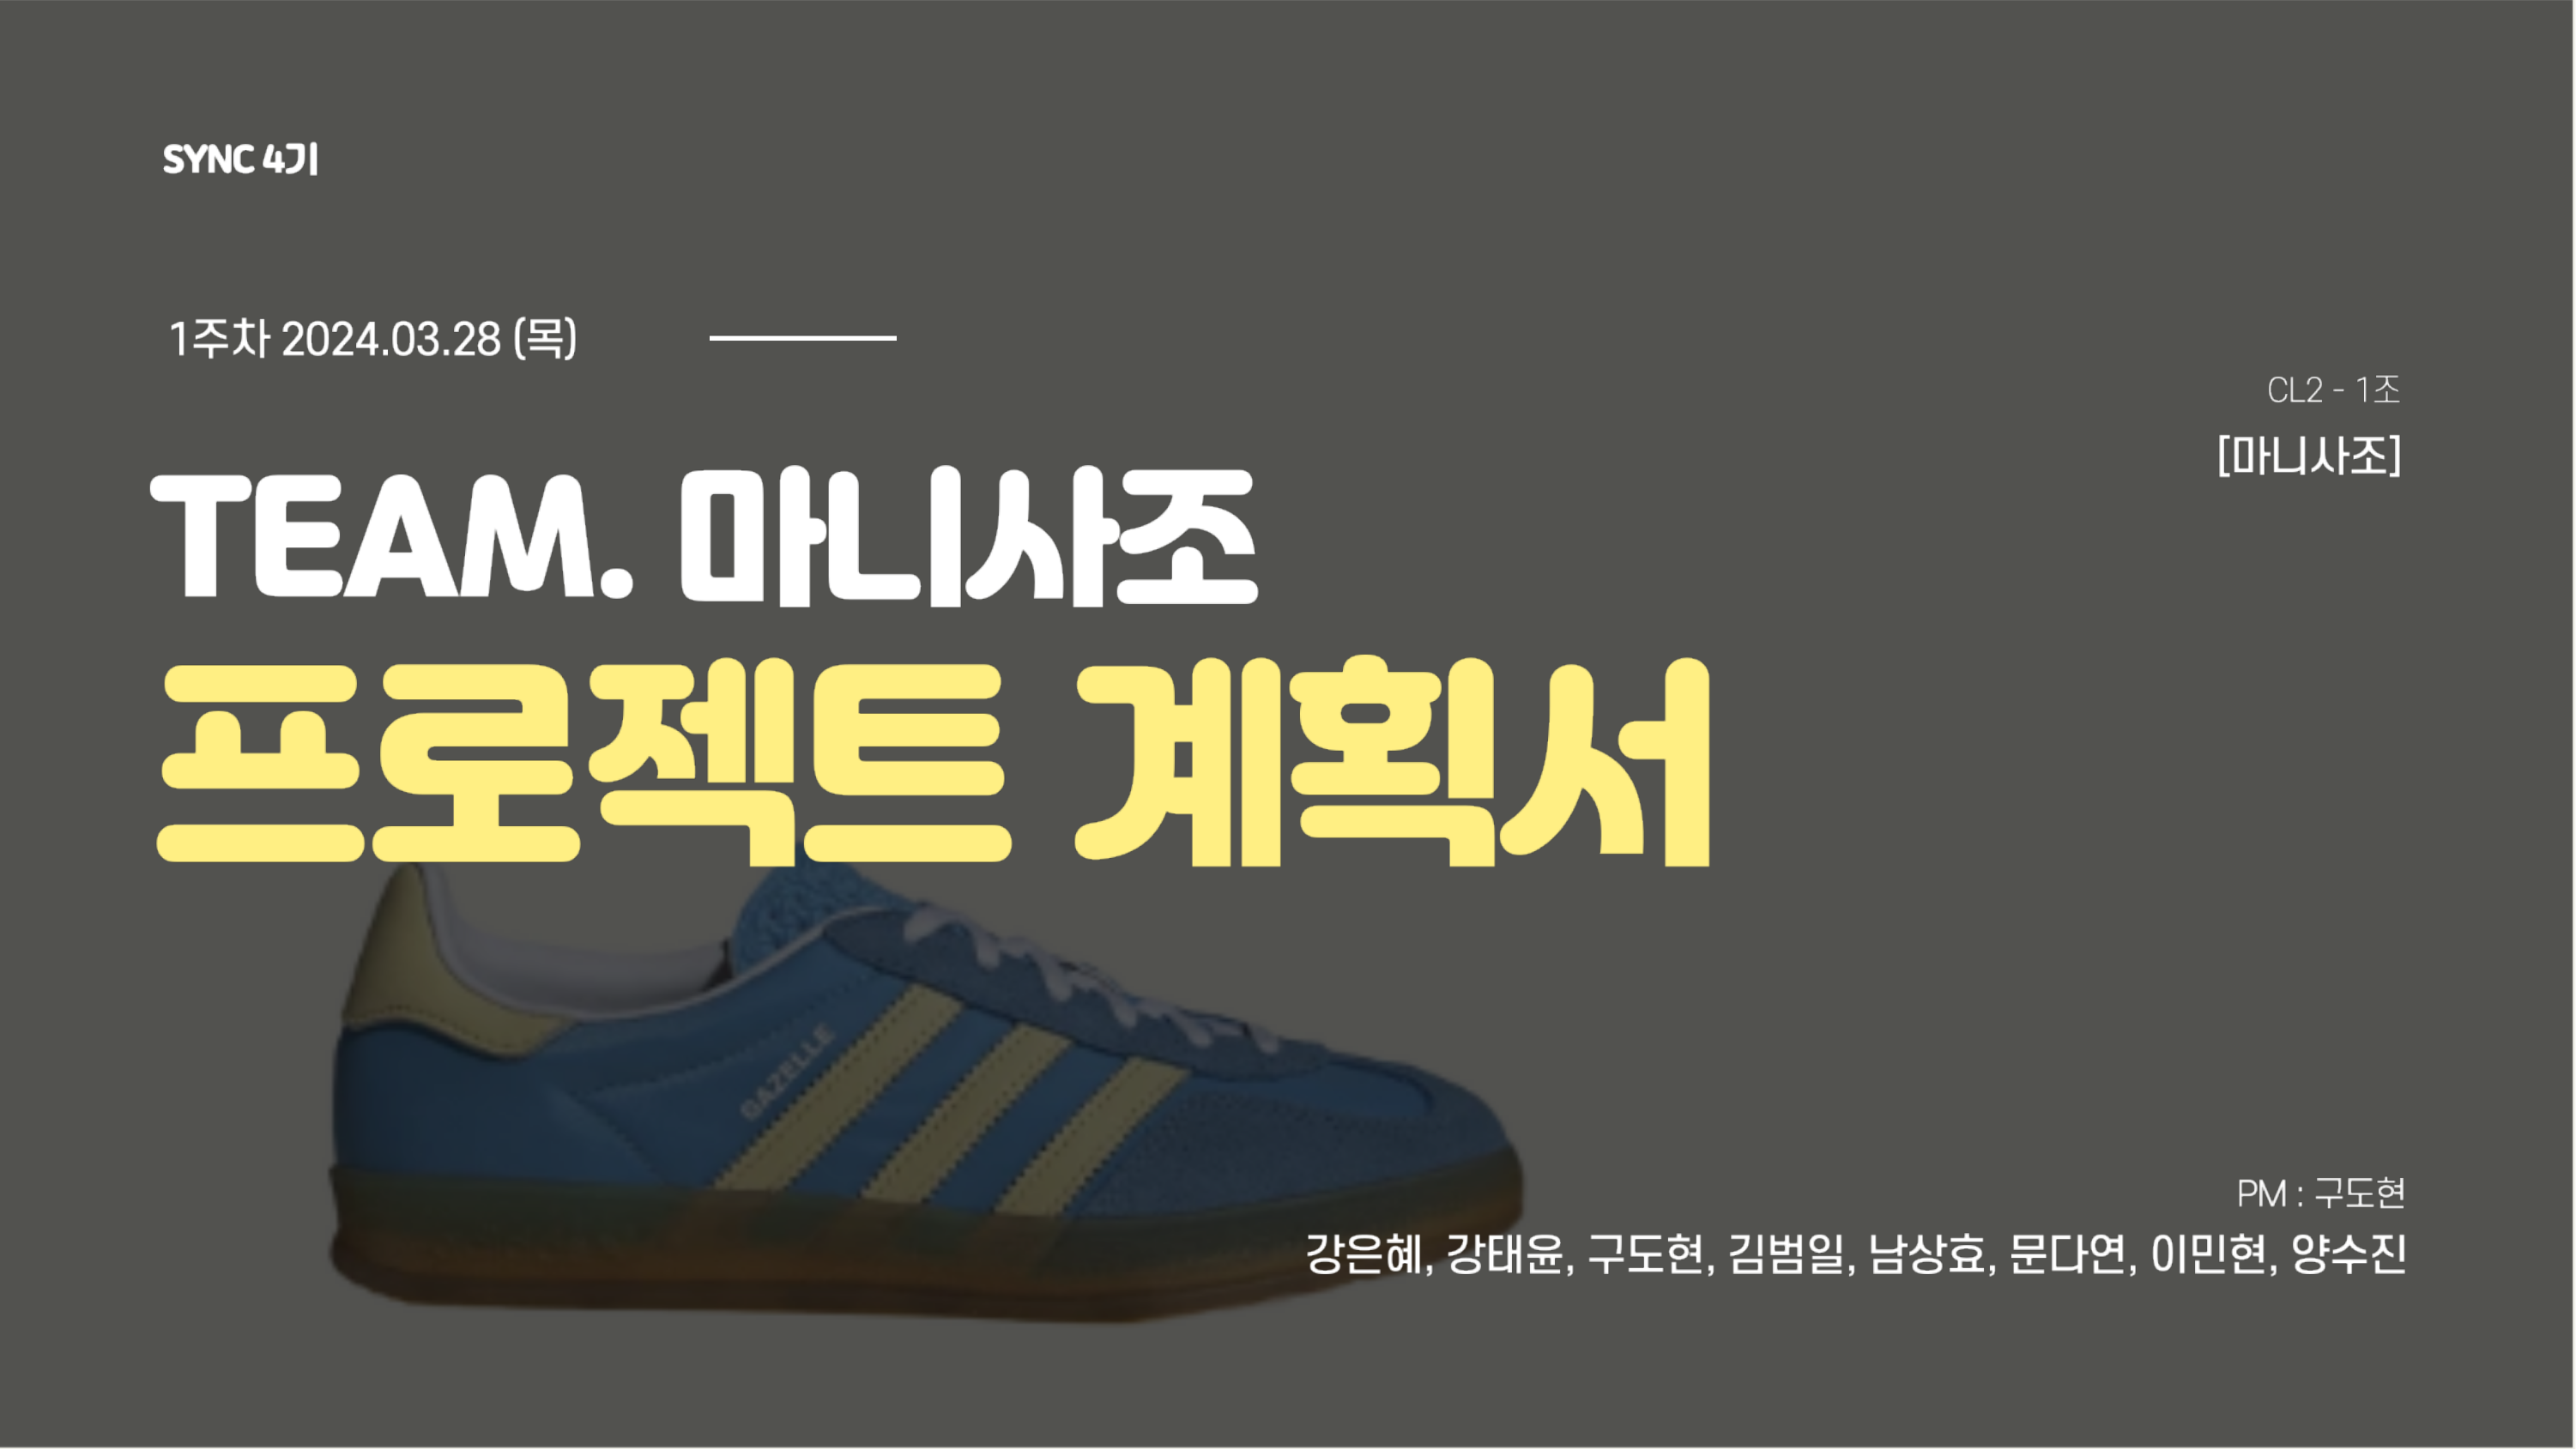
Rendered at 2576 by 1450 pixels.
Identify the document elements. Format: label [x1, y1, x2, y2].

picture [77, 296, 2576, 1121]
picture [151, 124, 351, 269]
text_box [710, 328, 897, 349]
picture [1286, 1159, 2576, 1332]
text_box [0, 0, 2574, 1449]
